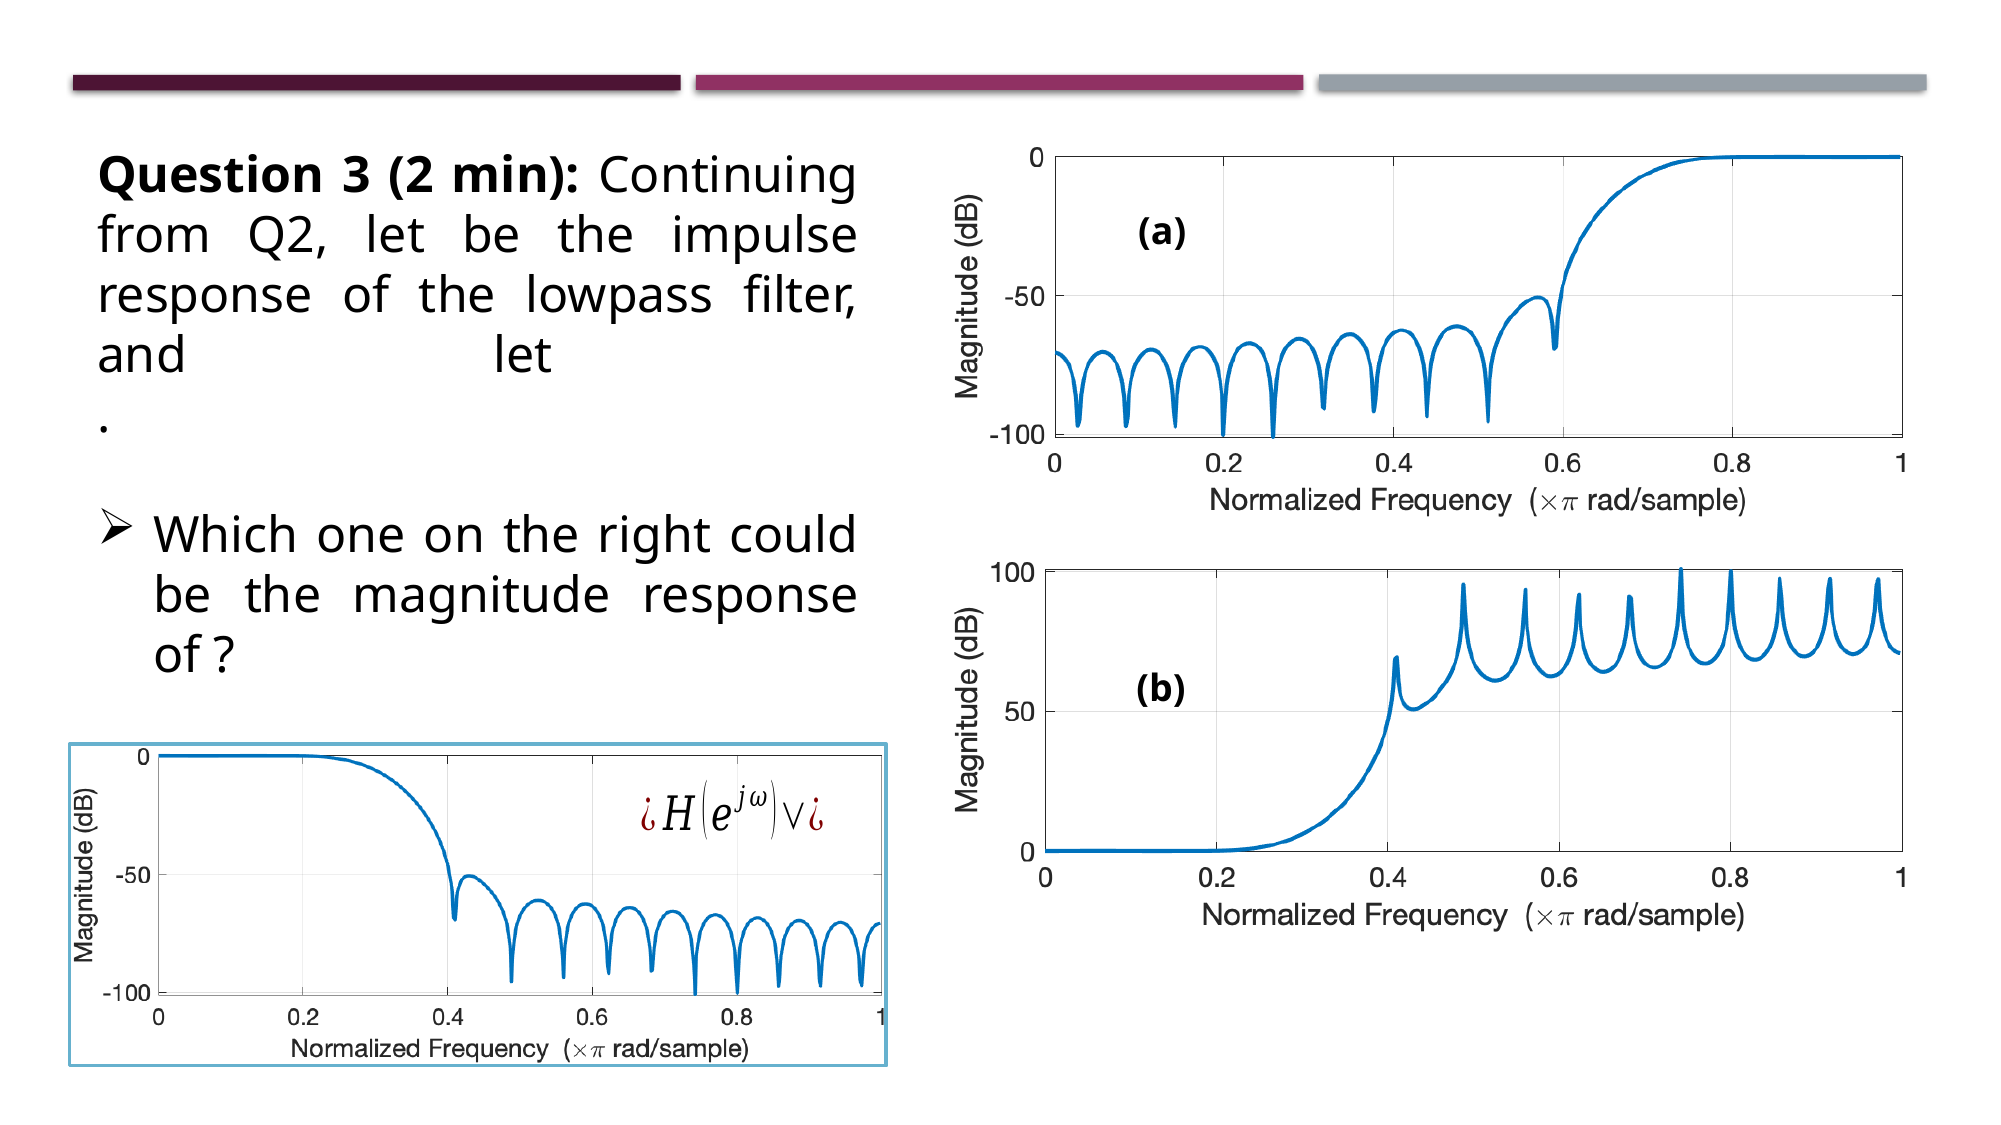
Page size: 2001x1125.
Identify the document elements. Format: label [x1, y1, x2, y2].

picture [952, 144, 1907, 518]
picture [952, 558, 1907, 934]
picture [70, 745, 885, 1065]
